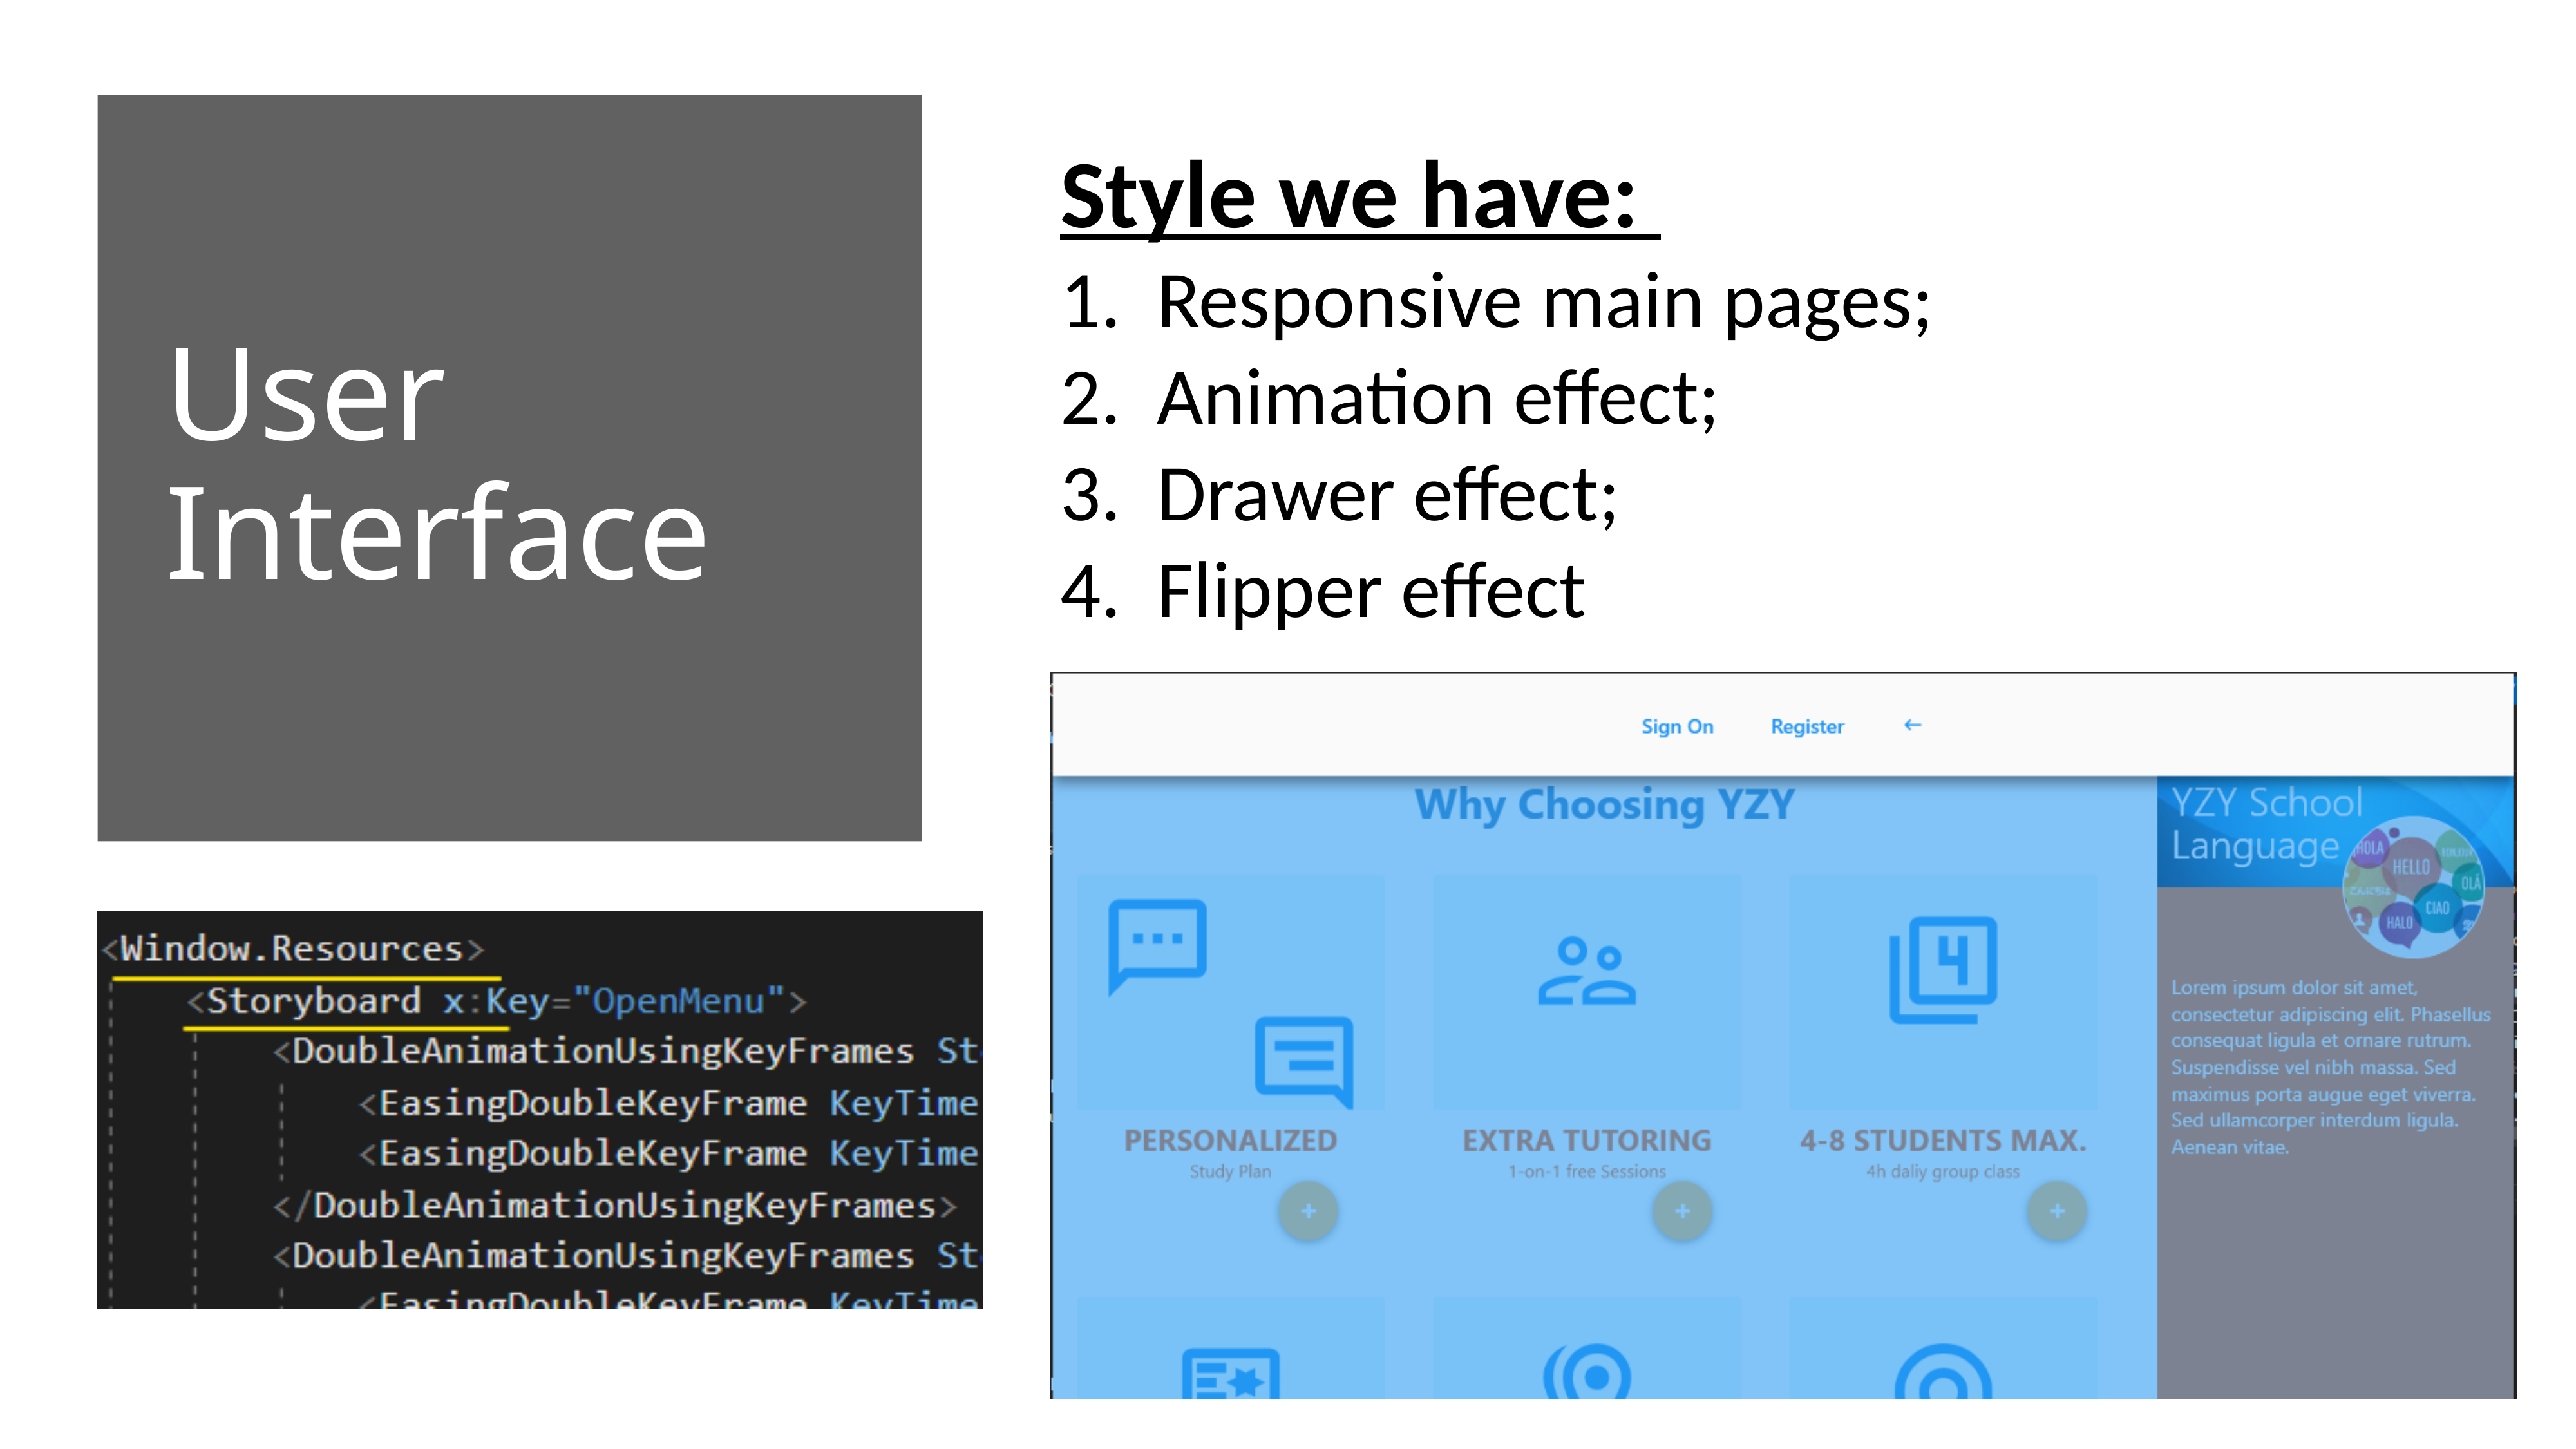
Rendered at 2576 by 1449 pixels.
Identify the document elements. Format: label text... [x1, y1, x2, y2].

picture [1050, 672, 2517, 1399]
text_box [97, 95, 923, 842]
picture [97, 911, 983, 1309]
text_box Style we have: Responsive main pages; Animation effect; Drawer effect; Flipper effect [1050, 126, 2427, 638]
title User Interface [155, 186, 866, 750]
